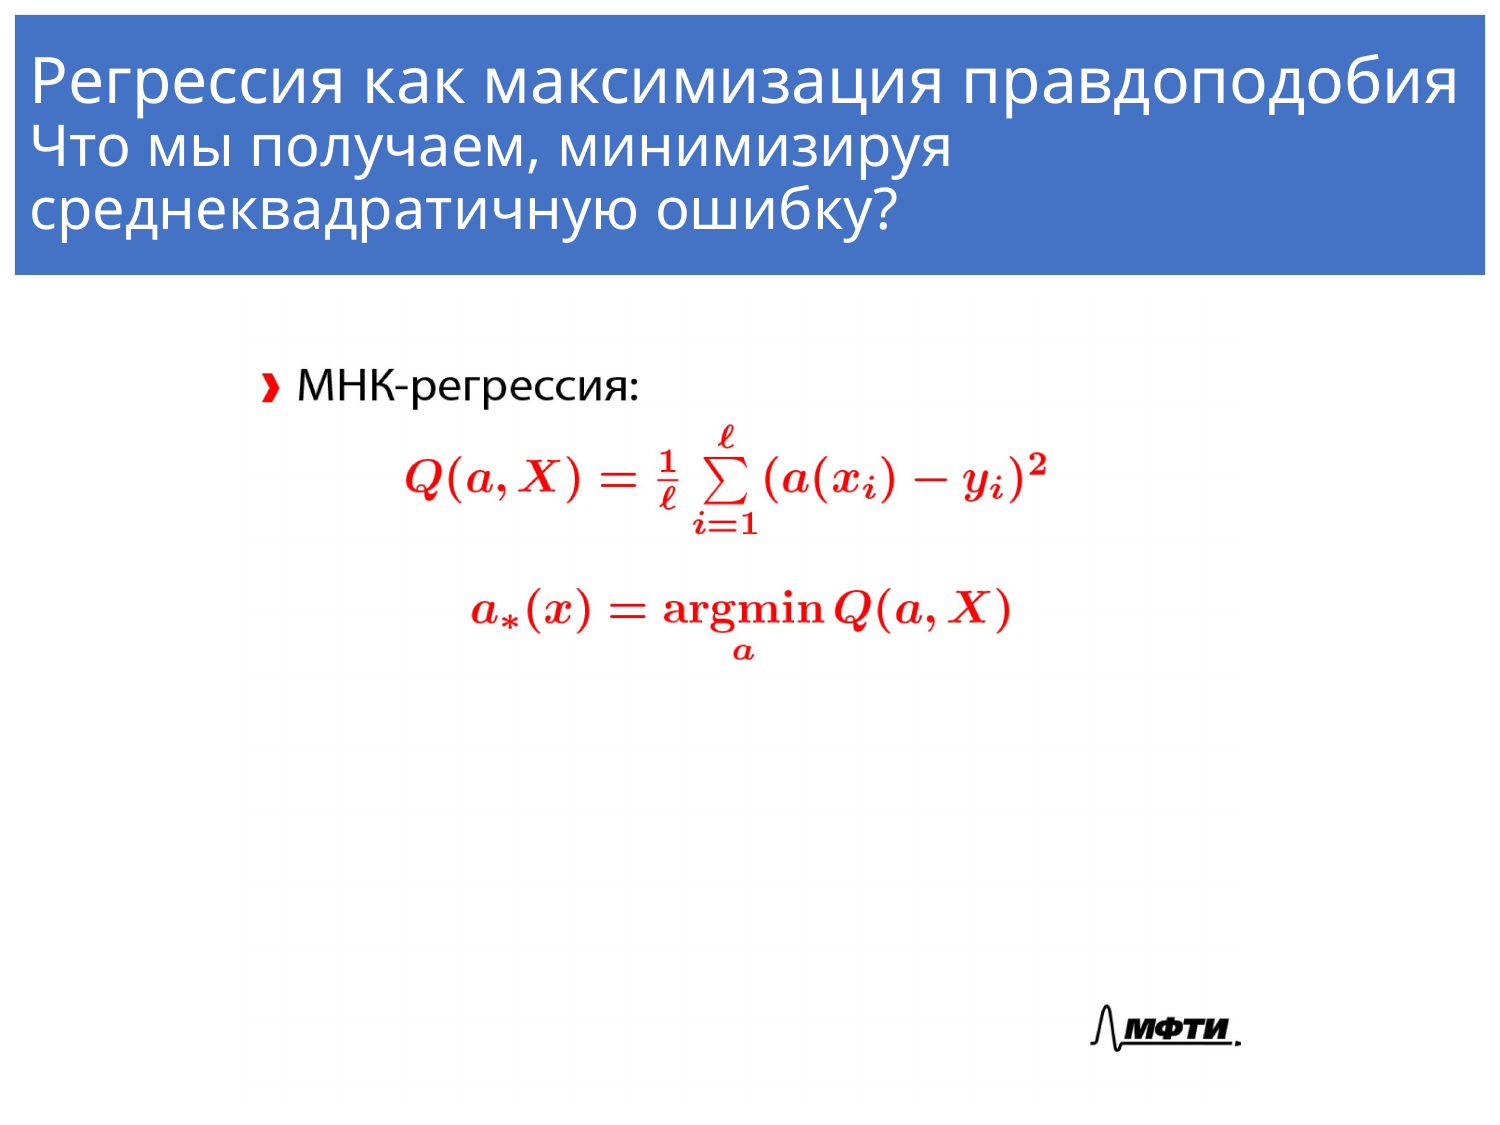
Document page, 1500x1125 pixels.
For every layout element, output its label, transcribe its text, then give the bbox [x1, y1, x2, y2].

picture [242, 295, 1241, 1111]
title Регрессия как максимизация правдоподобия Что мы получаем, минимизируя среднеквадратичную ошибку? [14, 14, 1486, 275]
